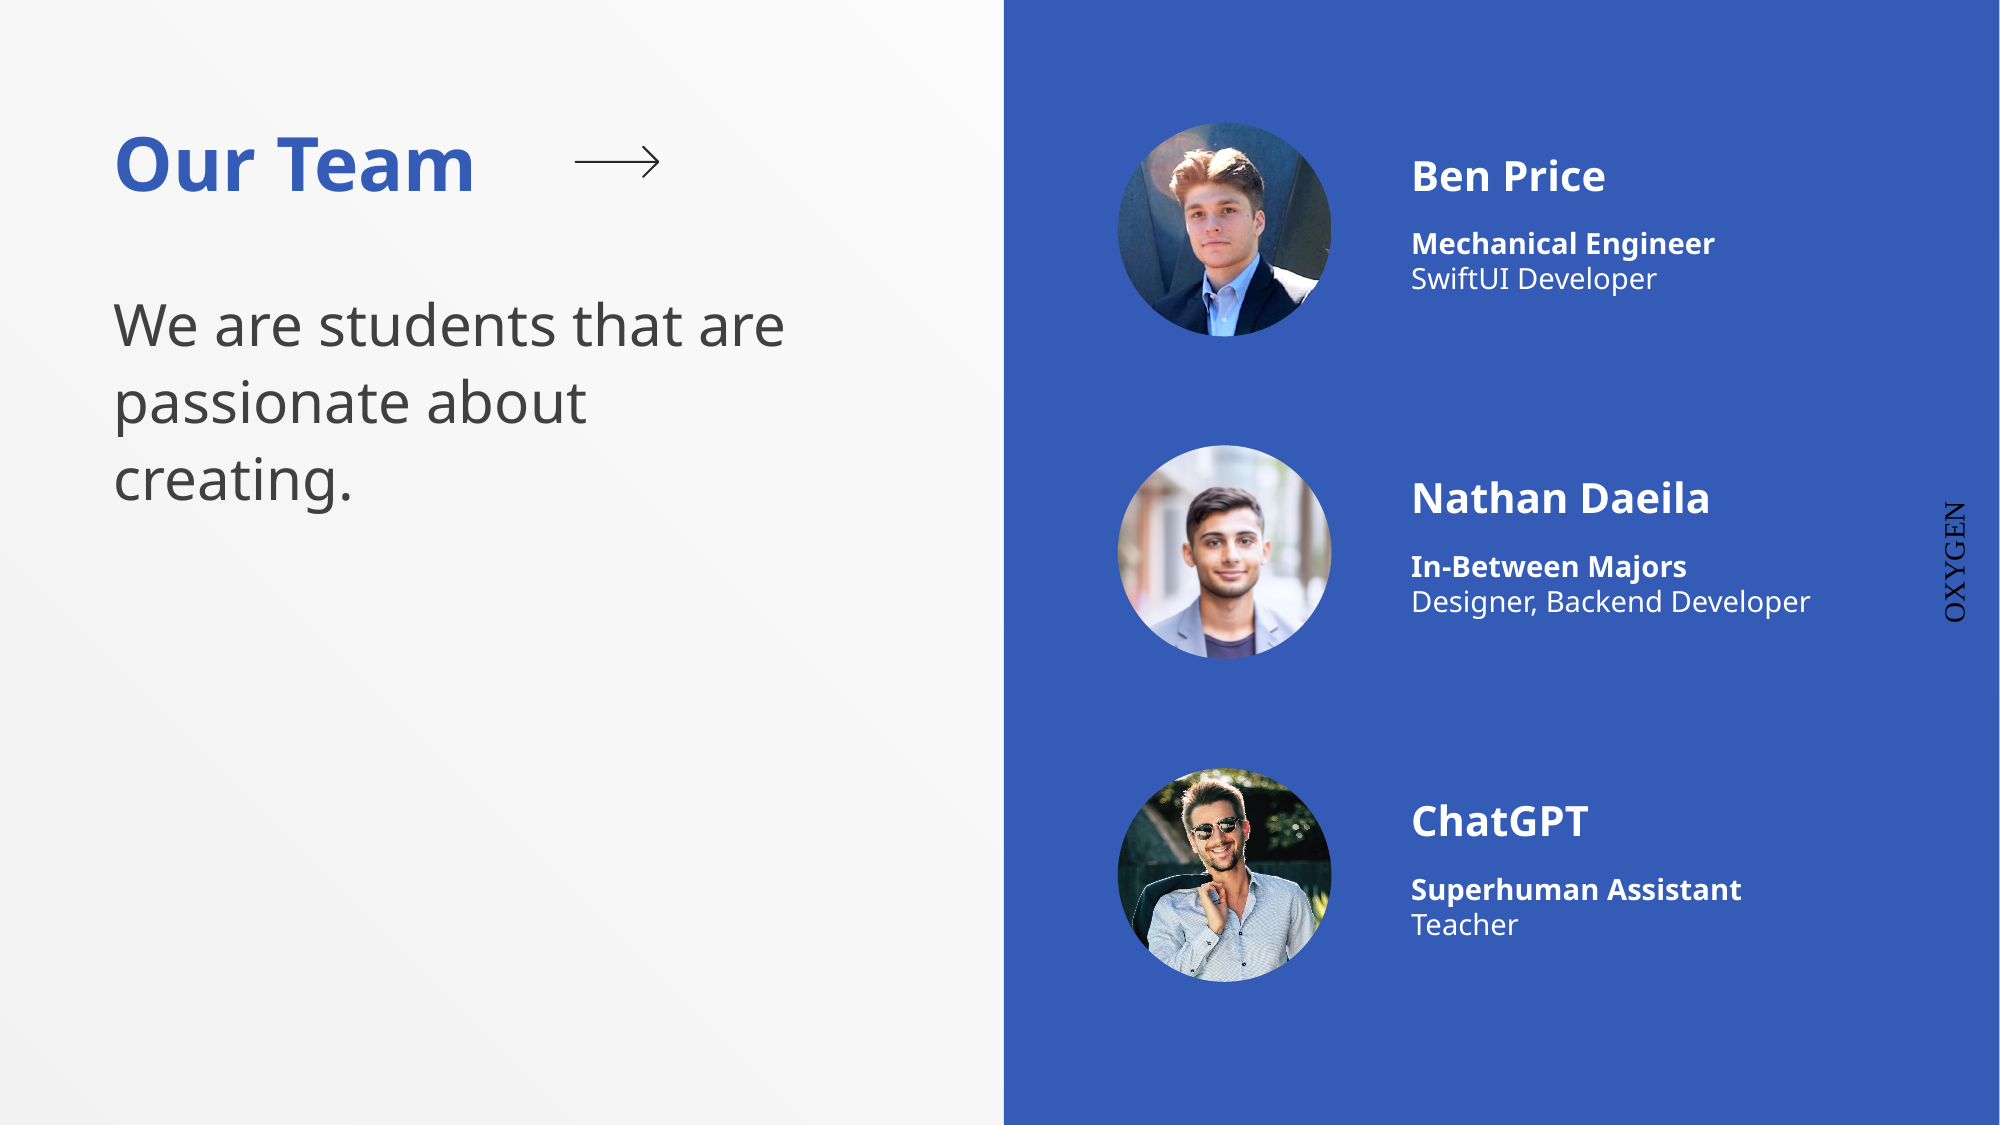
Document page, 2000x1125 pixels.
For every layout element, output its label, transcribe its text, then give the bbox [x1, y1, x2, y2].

picture [1117, 767, 1332, 982]
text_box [1411, 149, 1823, 310]
list We are students that are passionate about creating. [113, 271, 823, 769]
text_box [1411, 471, 1823, 633]
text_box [1411, 794, 1823, 956]
list Our Team [113, 122, 823, 201]
footer OXYGEN [1922, 245, 1983, 880]
text_box [574, 145, 659, 178]
picture [1117, 445, 1332, 660]
picture [1117, 122, 1332, 337]
